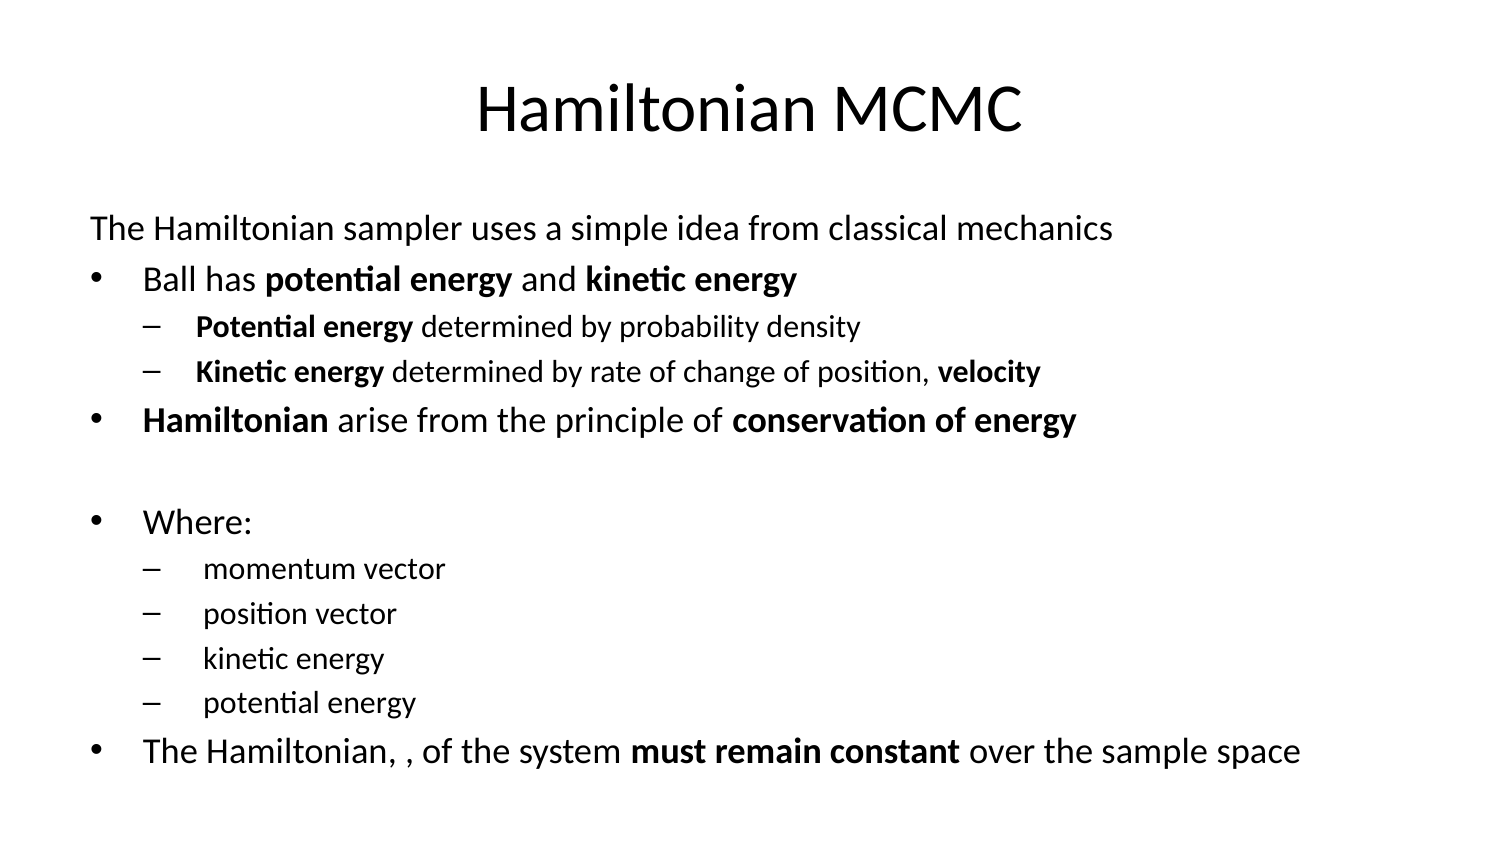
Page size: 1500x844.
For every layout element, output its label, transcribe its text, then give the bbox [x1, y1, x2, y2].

title Hamiltonian MCMC [75, 33, 1425, 175]
